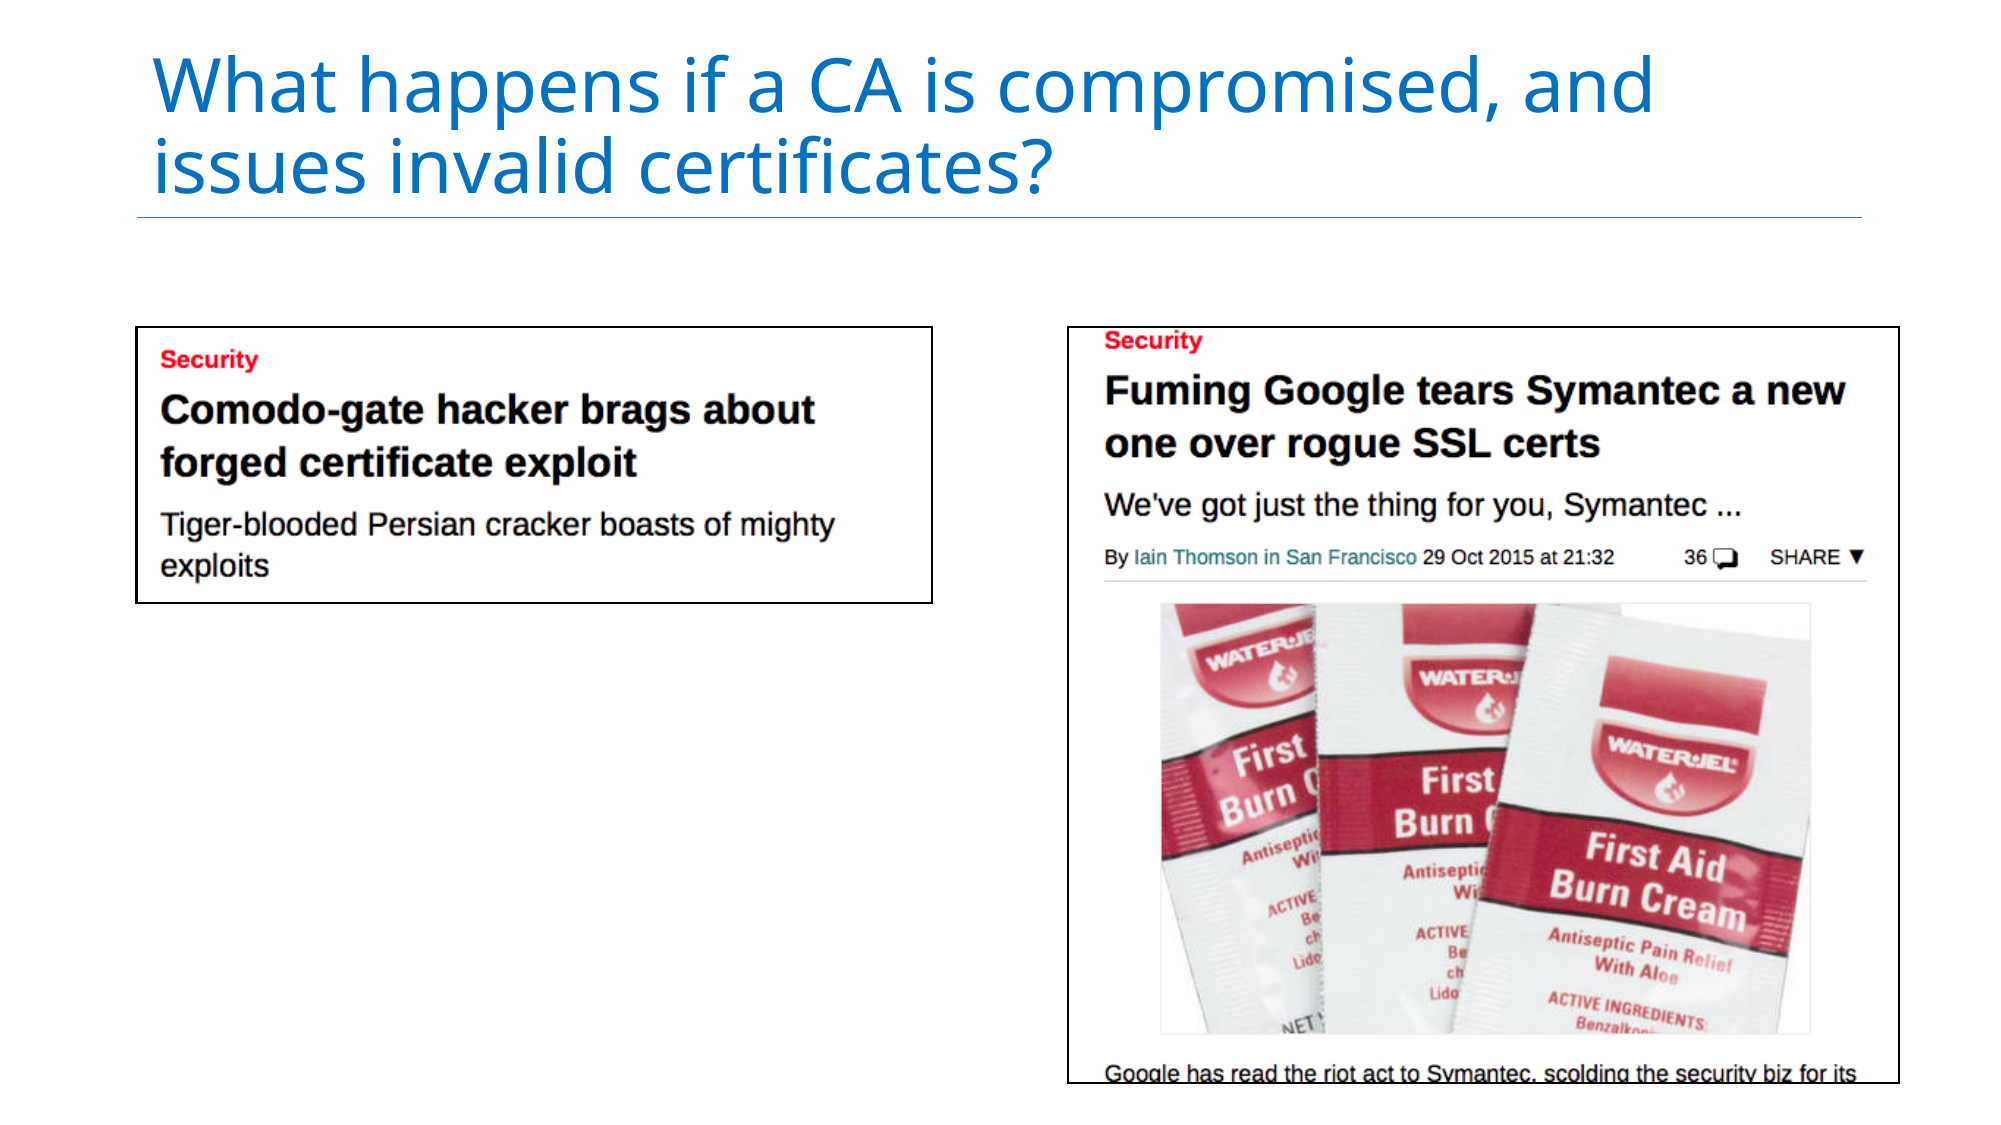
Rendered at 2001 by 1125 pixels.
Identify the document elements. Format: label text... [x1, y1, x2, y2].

picture [1068, 327, 1898, 1082]
picture [137, 327, 932, 602]
title What happens if a CA is compromised, and issues invalid certificates? [137, 0, 1863, 218]
